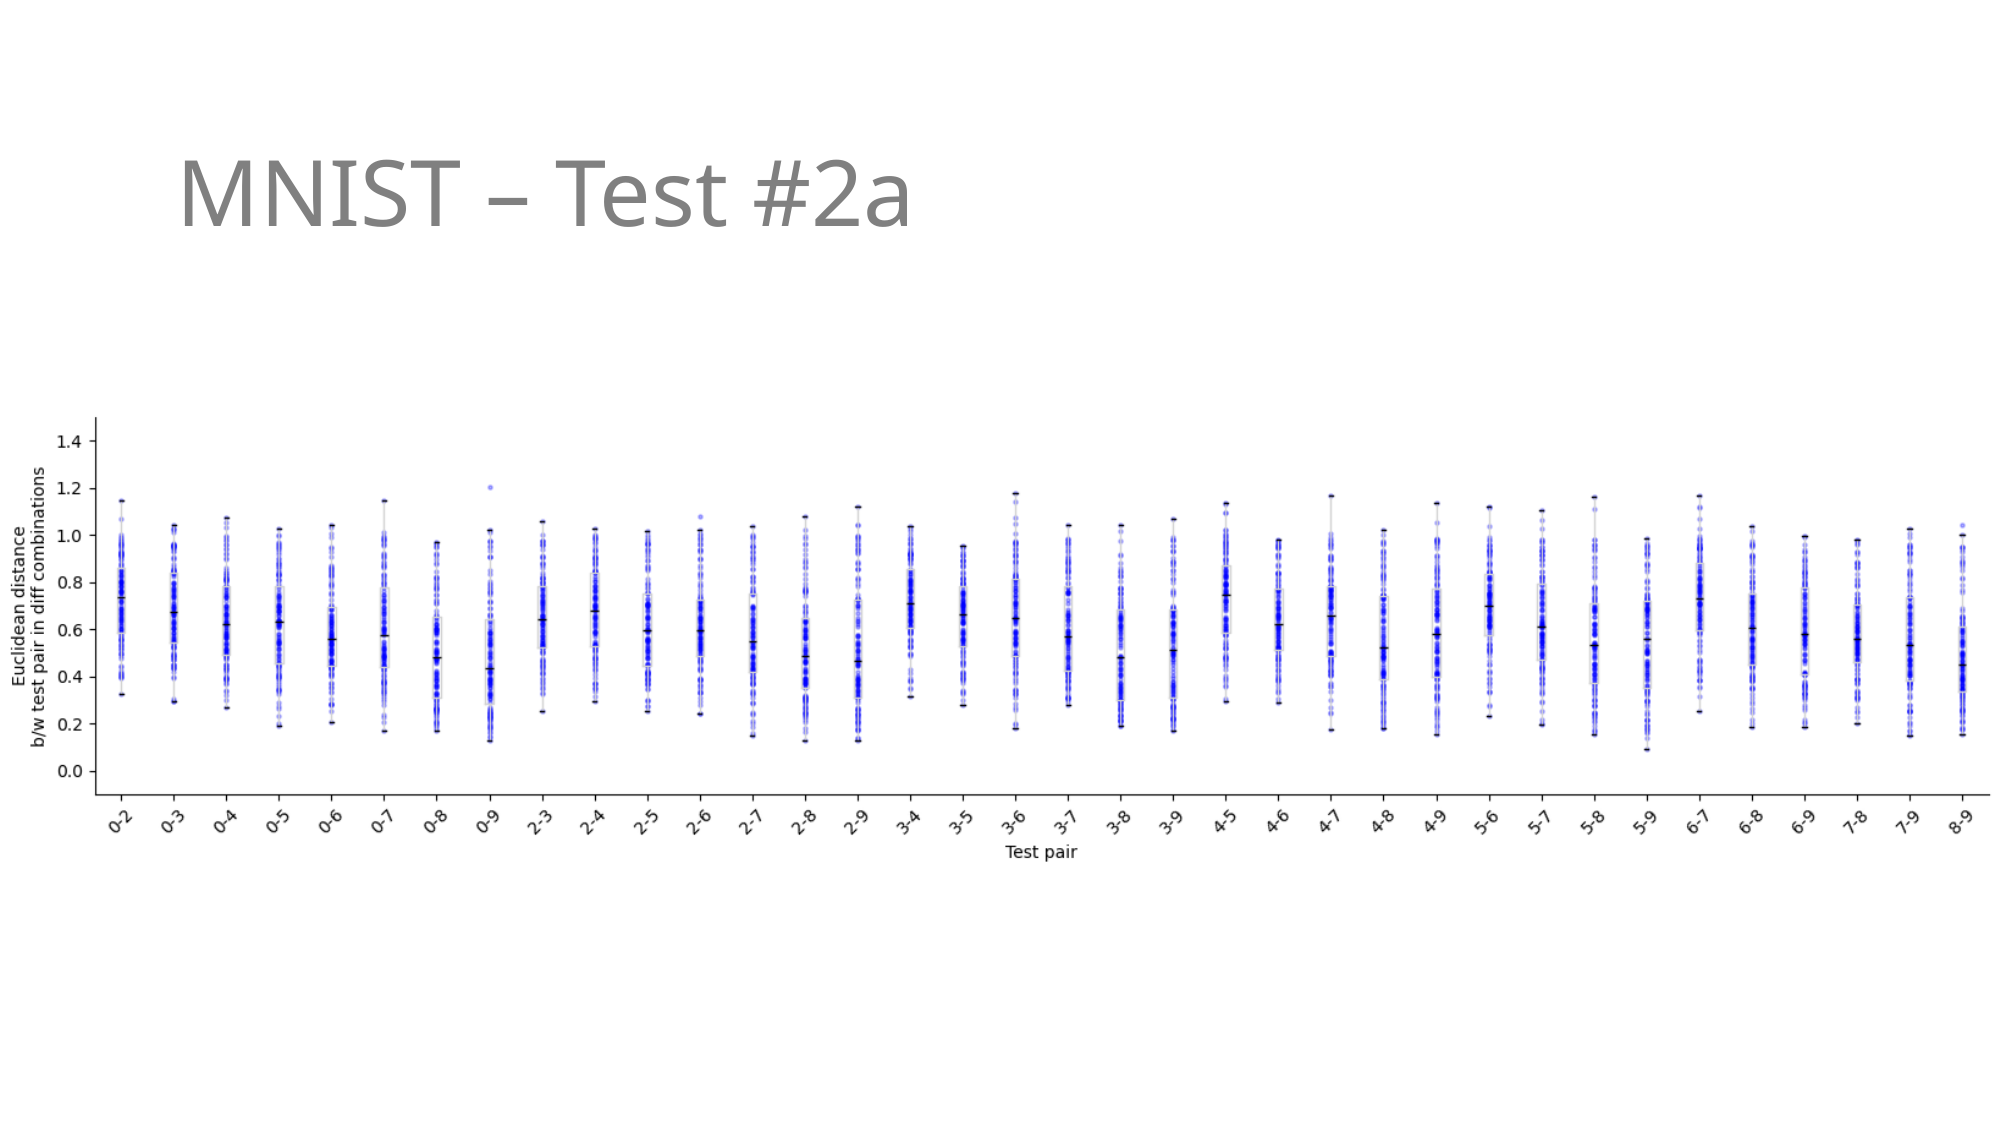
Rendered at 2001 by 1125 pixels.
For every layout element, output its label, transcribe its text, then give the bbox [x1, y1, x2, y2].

title MNIST – Test #2a [161, 120, 1000, 273]
picture [0, 405, 2000, 874]
